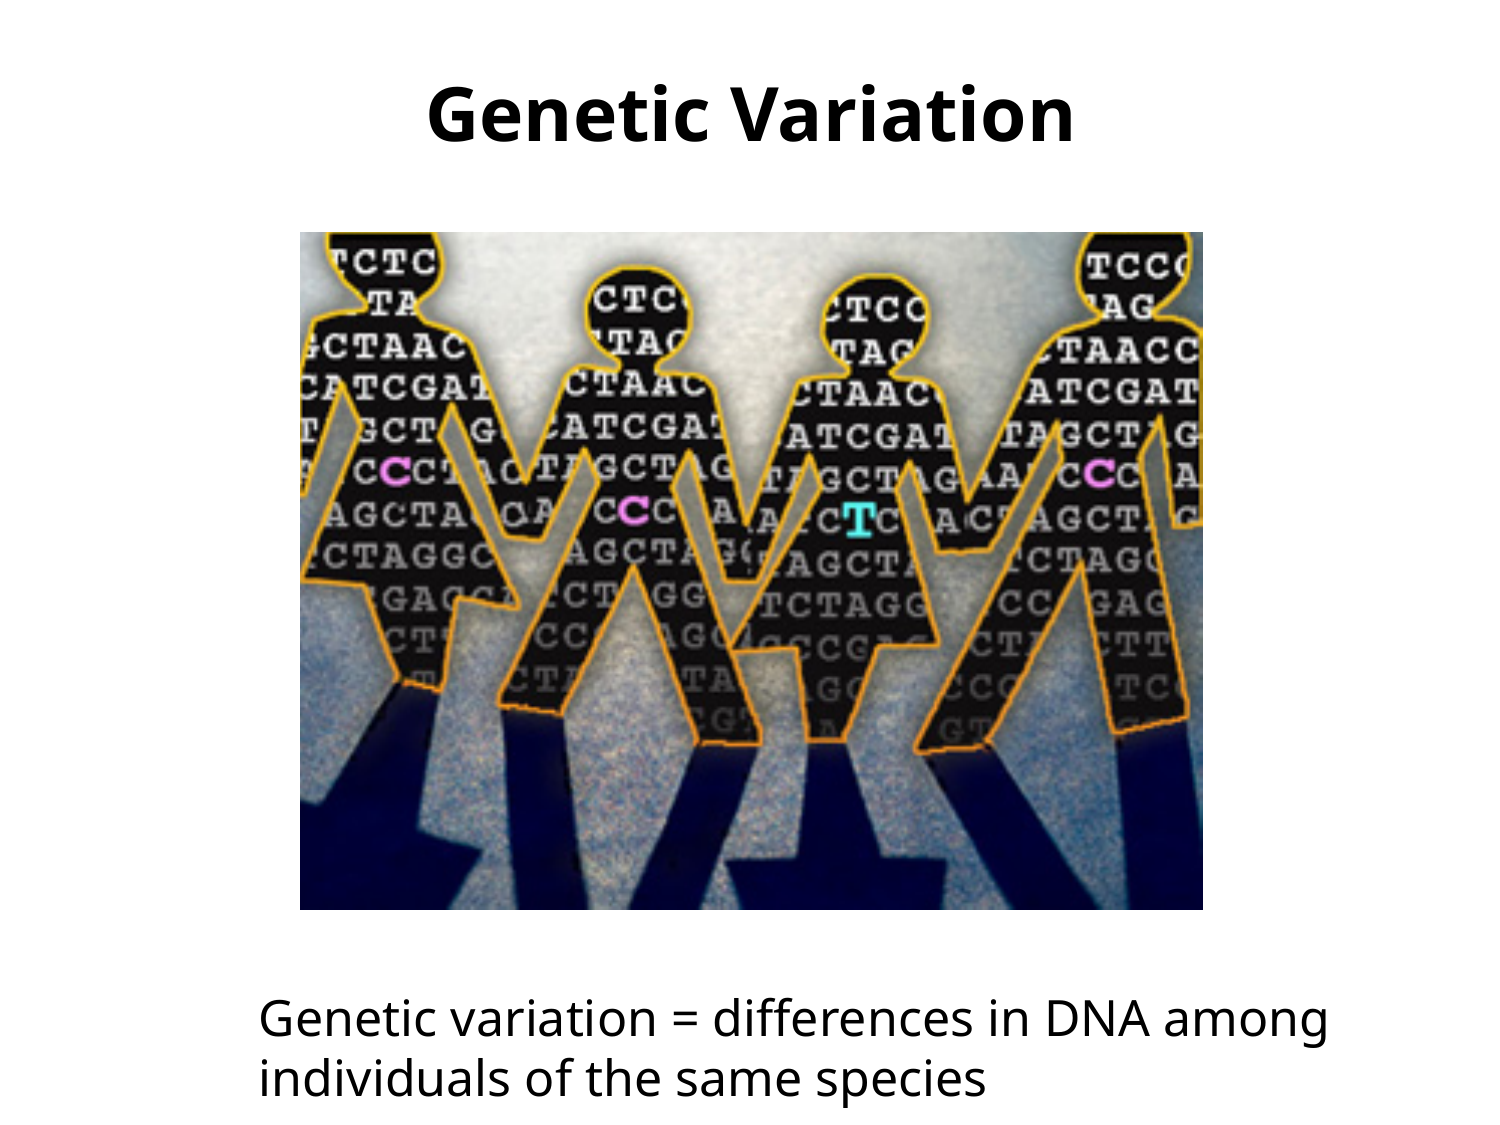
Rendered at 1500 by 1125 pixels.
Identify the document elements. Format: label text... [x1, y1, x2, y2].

text_box Genetic variation = differences in DNA among individuals of the same species [244, 979, 1429, 1114]
picture [300, 232, 1203, 910]
title Genetic Variation [50, 58, 1452, 163]
